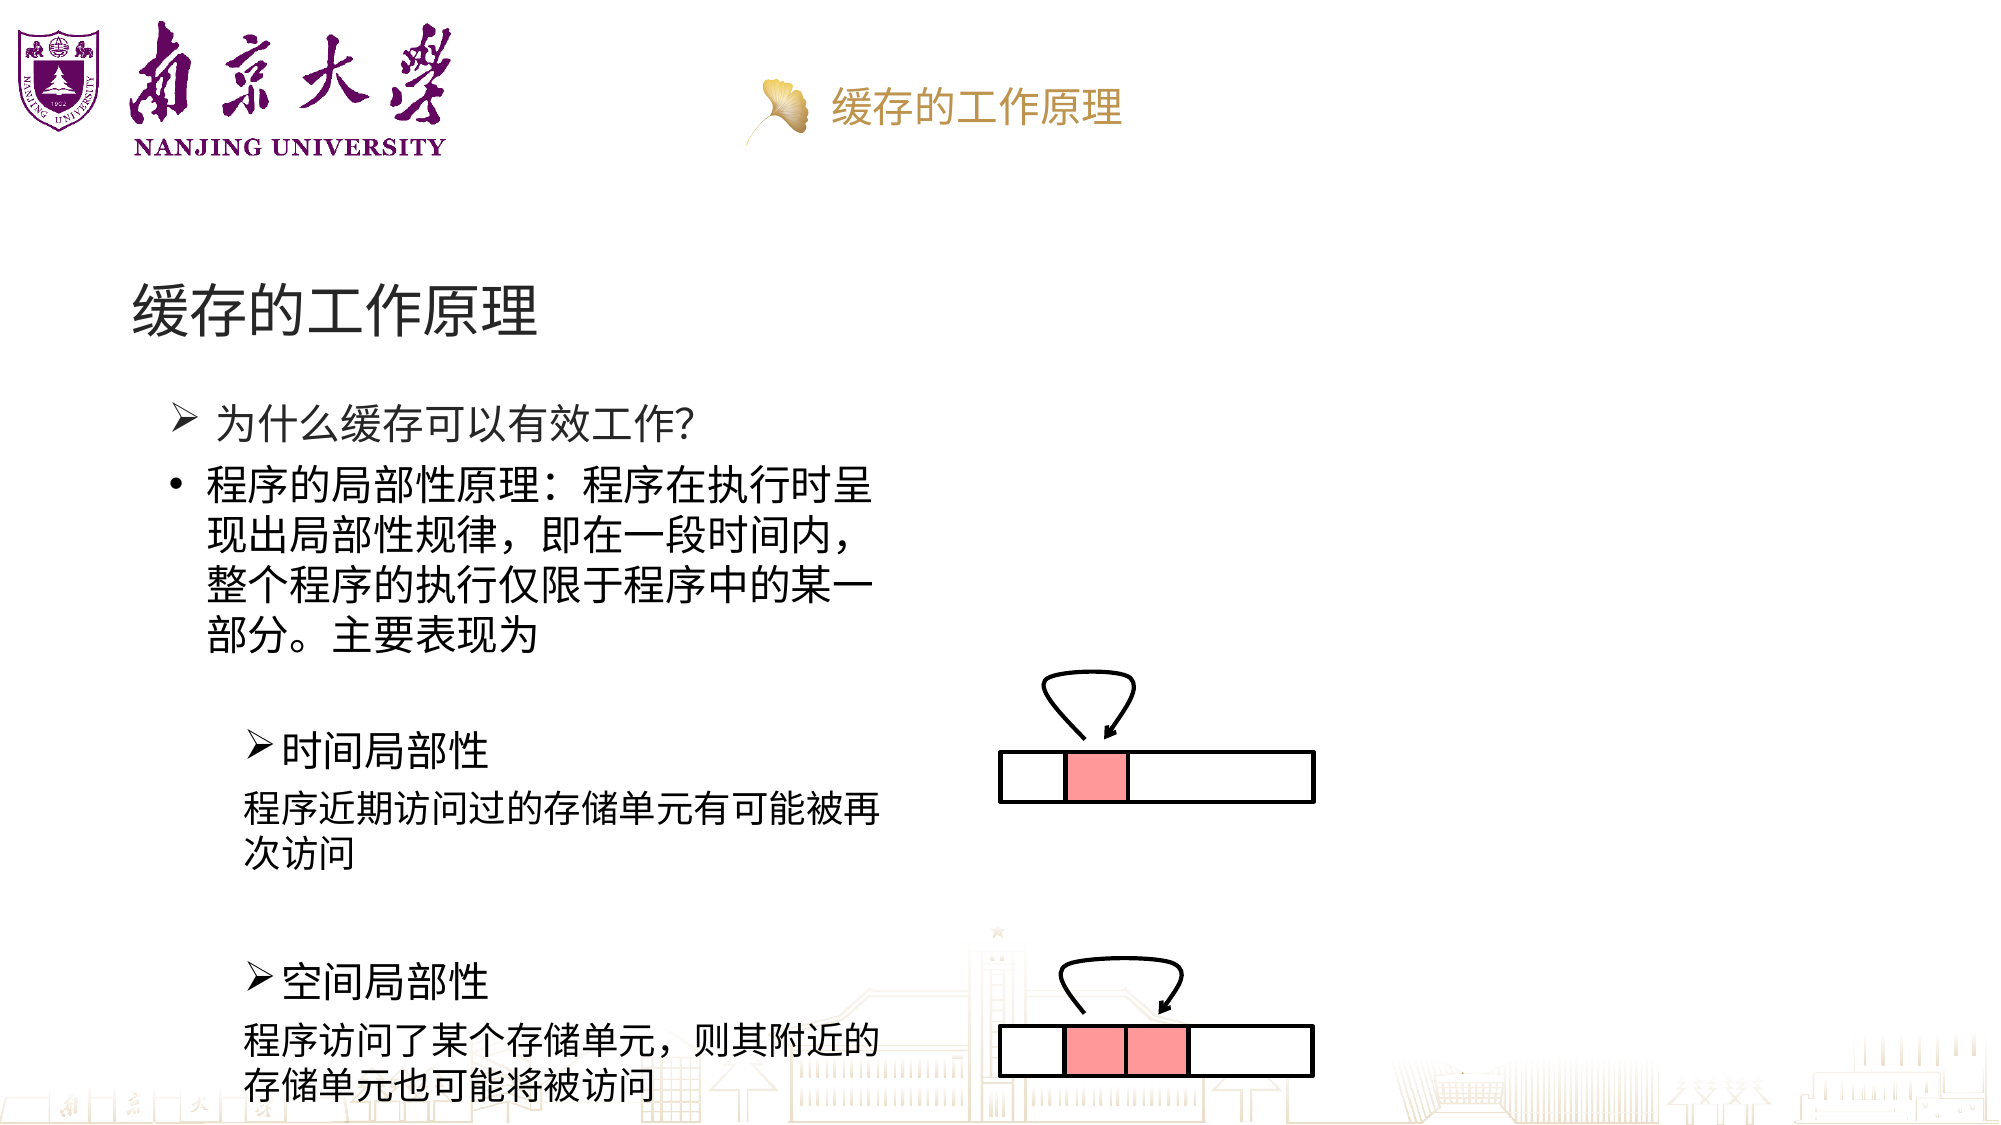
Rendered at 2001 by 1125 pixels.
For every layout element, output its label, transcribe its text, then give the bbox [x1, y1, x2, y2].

text_box [1065, 752, 1128, 802]
text_box 缓存的工作原理 [816, 73, 1338, 139]
text_box [1064, 1026, 1126, 1077]
text_box [1060, 958, 1182, 1015]
text_box [1043, 671, 1135, 740]
text_box 程序的局部性原理：程序在执行时呈现出局部性规律，即在一段时间内，整个程序的执行仅限于程序中的某一部分。主要表现为 时间局部性 程序近期访问过的存储单元有可能被再次访问 空间局部性 程序访问了某个存储单元，则其附近的存储单元也可能将被访问 [153, 450, 927, 1125]
picture [18, 21, 451, 160]
picture [731, 64, 830, 169]
text_box [999, 1026, 1064, 1077]
text_box [1000, 752, 1065, 802]
text_box [1126, 1026, 1189, 1077]
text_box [116, 249, 1843, 448]
text_box [1189, 1026, 1313, 1077]
text_box [1128, 752, 1314, 802]
